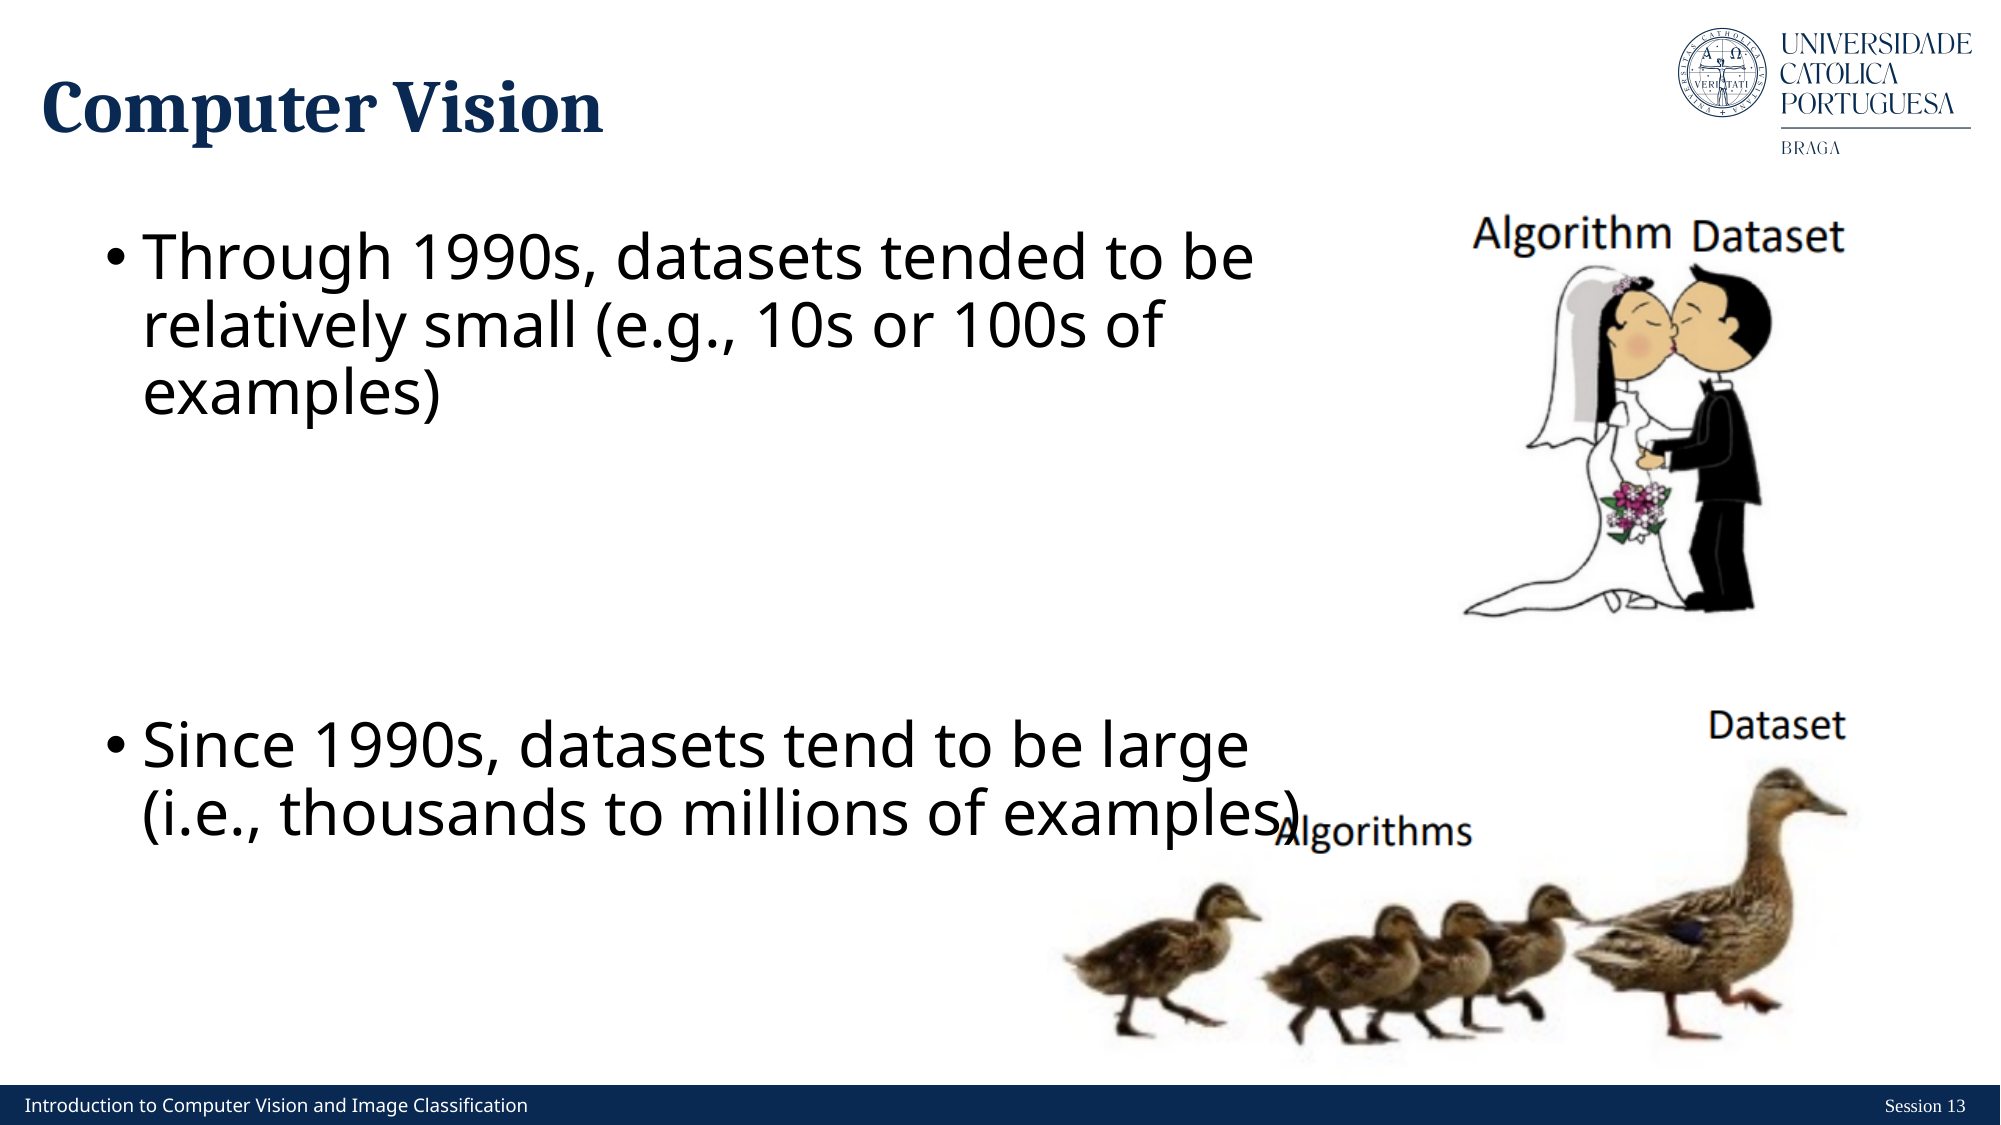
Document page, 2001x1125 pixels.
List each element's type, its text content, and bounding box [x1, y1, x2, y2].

text_box [0, 1085, 2000, 1125]
title Computer Vision [27, 0, 1753, 218]
picture [1457, 186, 1864, 649]
picture [1047, 662, 1867, 1078]
text_box Introduction to Computer Vision and Image Classification [9, 1086, 1126, 1125]
list Through 1990s, datasets tended to be relatively small (e.g., 10s or 100s of examples) Since 1990s, datasets tend to be large (i.e., thousands to millions of examples) [89, 218, 1390, 1075]
picture [1672, 18, 1982, 163]
text_box Session 13 [1126, 1086, 1981, 1125]
